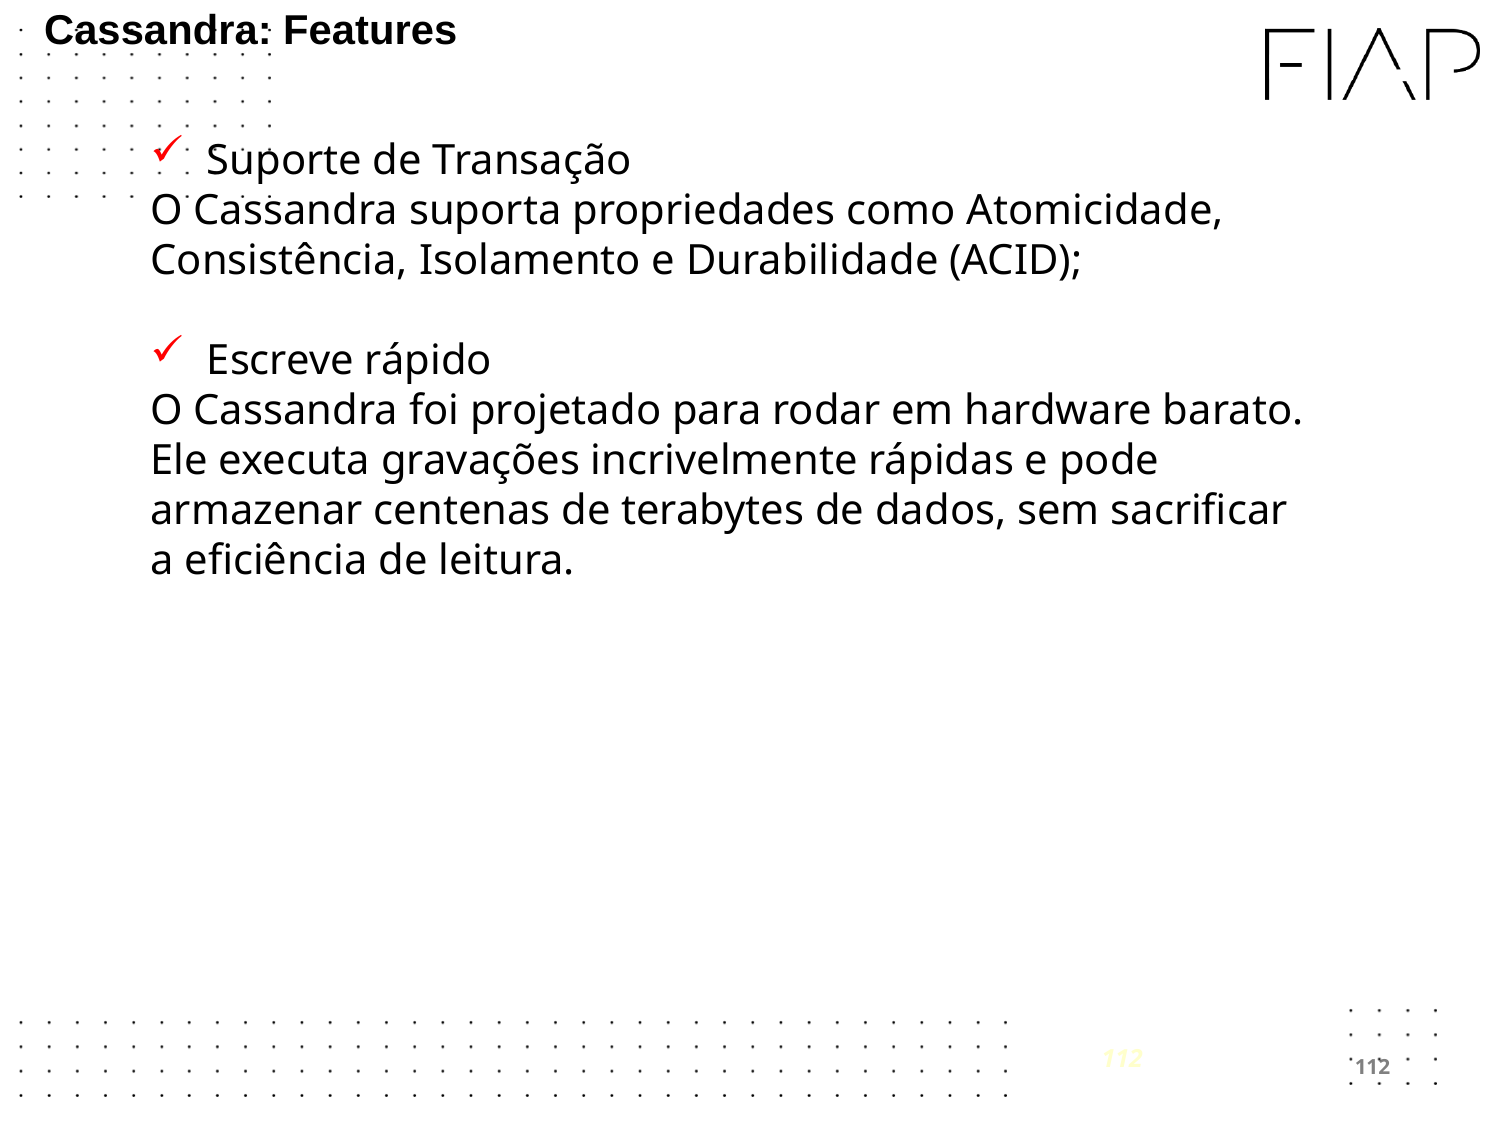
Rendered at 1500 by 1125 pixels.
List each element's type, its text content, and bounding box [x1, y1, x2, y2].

picture [1344, 1007, 1437, 1085]
picture [19, 28, 135, 198]
text_box Suporte de Transação O Cassandra suporta propriedades como Atomicidade, Consistência, Isolamento e Durabilidade (ACID); Escreve rápido O Cassandra foi projetado para rodar em hardware barato. Ele executa gravações incrivelmente rápidas e pode armazenar centenas de terabytes de dados, sem sacrificar a eficiência de leitura. [135, 125, 1326, 591]
picture [19, 1019, 1007, 1097]
title Cassandra: Features [29, 0, 1380, 189]
picture [1380, 28, 1480, 100]
